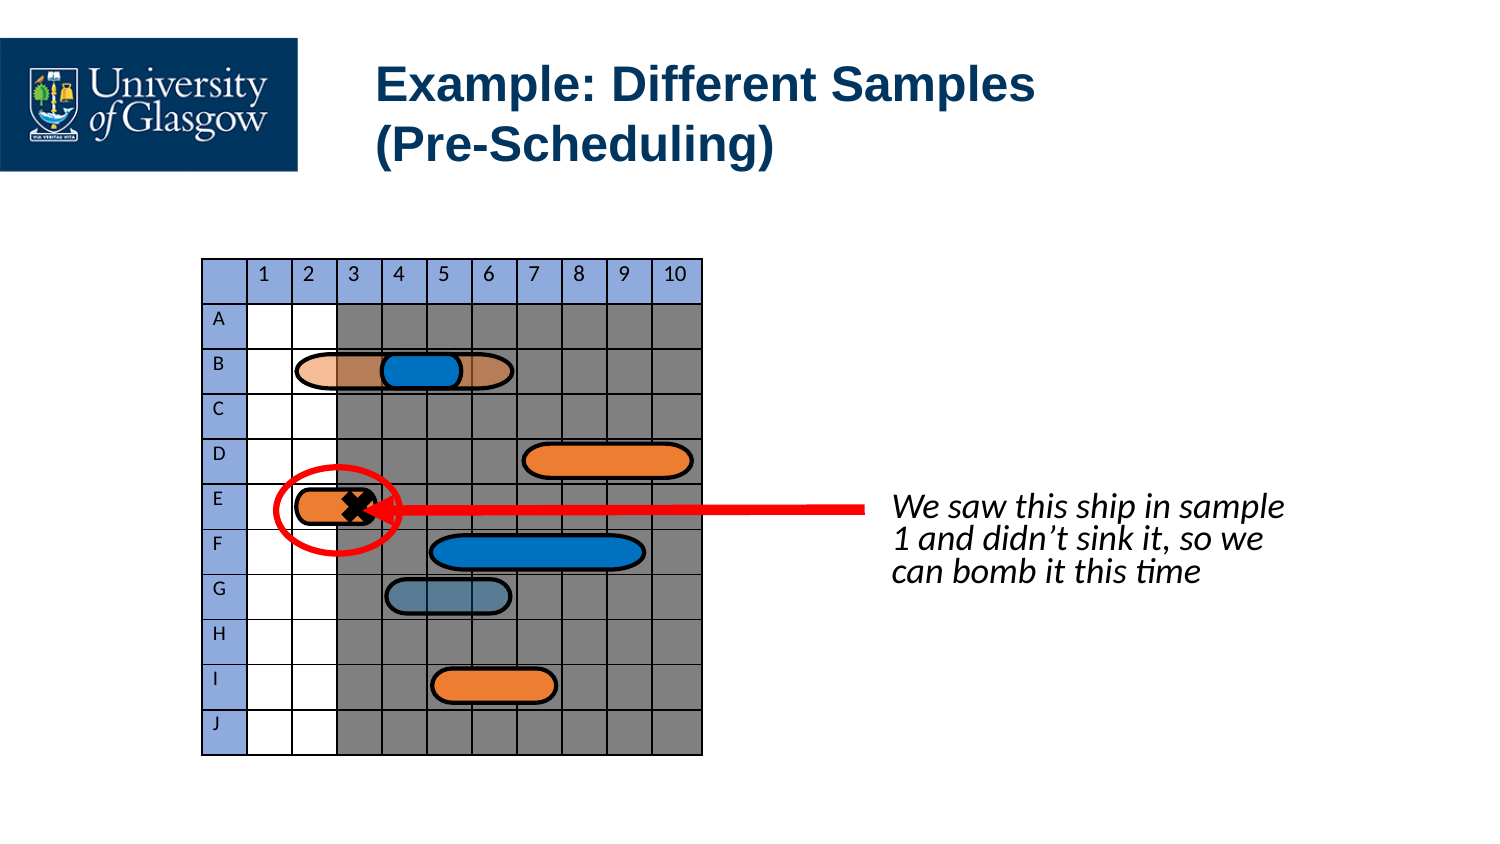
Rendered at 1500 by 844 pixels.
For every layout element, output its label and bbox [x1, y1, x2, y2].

table_cell [428, 665, 471, 709]
table_cell [203, 485, 246, 529]
table_header [248, 260, 291, 303]
table_cell [653, 395, 701, 438]
table_cell [473, 350, 516, 393]
table_cell [563, 479, 606, 483]
table_cell [293, 575, 336, 619]
table_cell [248, 620, 291, 664]
table_cell [608, 711, 651, 754]
table_cell [518, 665, 561, 709]
table_cell [203, 575, 246, 619]
table_cell [608, 305, 651, 348]
table_cell [518, 305, 561, 348]
text_box [429, 534, 646, 571]
table_cell [383, 440, 426, 483]
table_cell [338, 395, 381, 438]
table_cell [428, 305, 471, 348]
table_cell [203, 620, 246, 664]
table_cell [563, 350, 606, 393]
table_cell [653, 530, 701, 574]
table_cell [563, 516, 606, 529]
table_cell [293, 305, 336, 348]
table_cell [563, 485, 606, 504]
table_cell [383, 620, 426, 664]
table_cell [653, 485, 701, 504]
table_cell [563, 575, 606, 619]
table_cell [608, 620, 651, 664]
table_cell [518, 530, 561, 534]
table_cell [608, 665, 651, 709]
table_cell [428, 711, 471, 754]
table_cell [293, 350, 336, 393]
table_cell [473, 440, 516, 483]
table_cell [473, 305, 516, 348]
table_cell [293, 440, 336, 478]
table_cell [653, 305, 701, 348]
table_cell [338, 544, 381, 574]
table_cell [383, 711, 426, 754]
table_cell [293, 543, 336, 574]
table_cell [473, 711, 516, 754]
table_cell [248, 395, 291, 438]
table_cell [428, 530, 471, 574]
table_cell [653, 711, 701, 754]
table_cell [248, 440, 291, 483]
table_header [653, 260, 701, 303]
table_cell [293, 395, 336, 438]
table_cell [518, 711, 561, 754]
table_header [608, 260, 651, 303]
table_cell [518, 575, 561, 619]
table_cell [203, 395, 246, 438]
table_cell [428, 620, 471, 664]
text_box [431, 667, 558, 704]
table_cell [608, 479, 651, 483]
table_cell [338, 620, 381, 664]
table_cell [608, 395, 651, 438]
table_header [473, 260, 516, 303]
table_cell [518, 350, 561, 393]
table_cell [653, 620, 701, 664]
text_box [295, 352, 514, 390]
table_cell [338, 665, 381, 709]
table_cell [203, 665, 246, 709]
picture [0, 0, 1500, 178]
table_cell [563, 395, 606, 438]
table_header [293, 260, 336, 303]
table_cell [383, 665, 426, 709]
table_cell [248, 665, 291, 709]
table_cell [563, 665, 606, 709]
table_cell [608, 350, 651, 393]
table_cell [473, 516, 516, 529]
table_cell [428, 395, 471, 438]
table_cell [473, 485, 516, 505]
table_cell [203, 711, 246, 754]
table_cell [396, 516, 426, 529]
table_cell [428, 485, 471, 505]
table_cell [338, 440, 381, 477]
table_cell [563, 530, 606, 534]
text_box [274, 466, 401, 555]
table_cell [608, 485, 651, 504]
table_cell [653, 350, 701, 393]
table_cell [383, 530, 426, 574]
table_cell [203, 530, 246, 574]
table_cell [563, 711, 606, 754]
table_cell [293, 620, 336, 664]
table_cell [248, 350, 291, 393]
table_cell [653, 575, 701, 619]
table_cell [518, 440, 561, 483]
table_cell [391, 485, 426, 505]
text_box [880, 486, 1315, 597]
table_cell [428, 516, 471, 529]
table_header [338, 260, 381, 303]
table_cell [293, 665, 336, 709]
table_cell [383, 395, 426, 438]
table_cell [248, 711, 291, 754]
table_cell [653, 665, 701, 709]
table_cell [518, 395, 561, 438]
table_cell [473, 575, 516, 619]
table_cell [248, 530, 291, 574]
table_cell [428, 440, 471, 483]
table_cell [518, 620, 561, 664]
text_box [522, 442, 693, 479]
table_cell [338, 711, 381, 754]
table_cell [563, 305, 606, 348]
table_header [203, 260, 246, 303]
table_cell [473, 395, 516, 438]
table_cell [608, 516, 651, 529]
table_cell [473, 530, 516, 534]
table_cell [338, 575, 381, 619]
table_cell [203, 440, 246, 483]
text_box [385, 578, 512, 615]
table_cell [383, 305, 426, 348]
table_cell [518, 516, 561, 529]
table_header [563, 260, 606, 303]
table_cell [338, 305, 381, 348]
table_cell [653, 516, 701, 529]
table_cell [293, 711, 336, 754]
table_header [518, 260, 561, 303]
table_header [428, 260, 471, 303]
table_cell [203, 305, 246, 348]
table_cell [248, 305, 291, 348]
table_cell [428, 615, 471, 619]
table_cell [608, 530, 651, 574]
table_cell [653, 440, 701, 483]
table_cell [383, 575, 426, 619]
table_cell [473, 704, 516, 709]
table_cell [473, 620, 516, 664]
table_cell [248, 575, 291, 619]
table_cell [248, 485, 285, 529]
table_cell [203, 350, 246, 393]
table_cell [608, 575, 651, 619]
table_cell [518, 485, 561, 505]
table_cell [563, 620, 606, 664]
table_header [383, 260, 426, 303]
